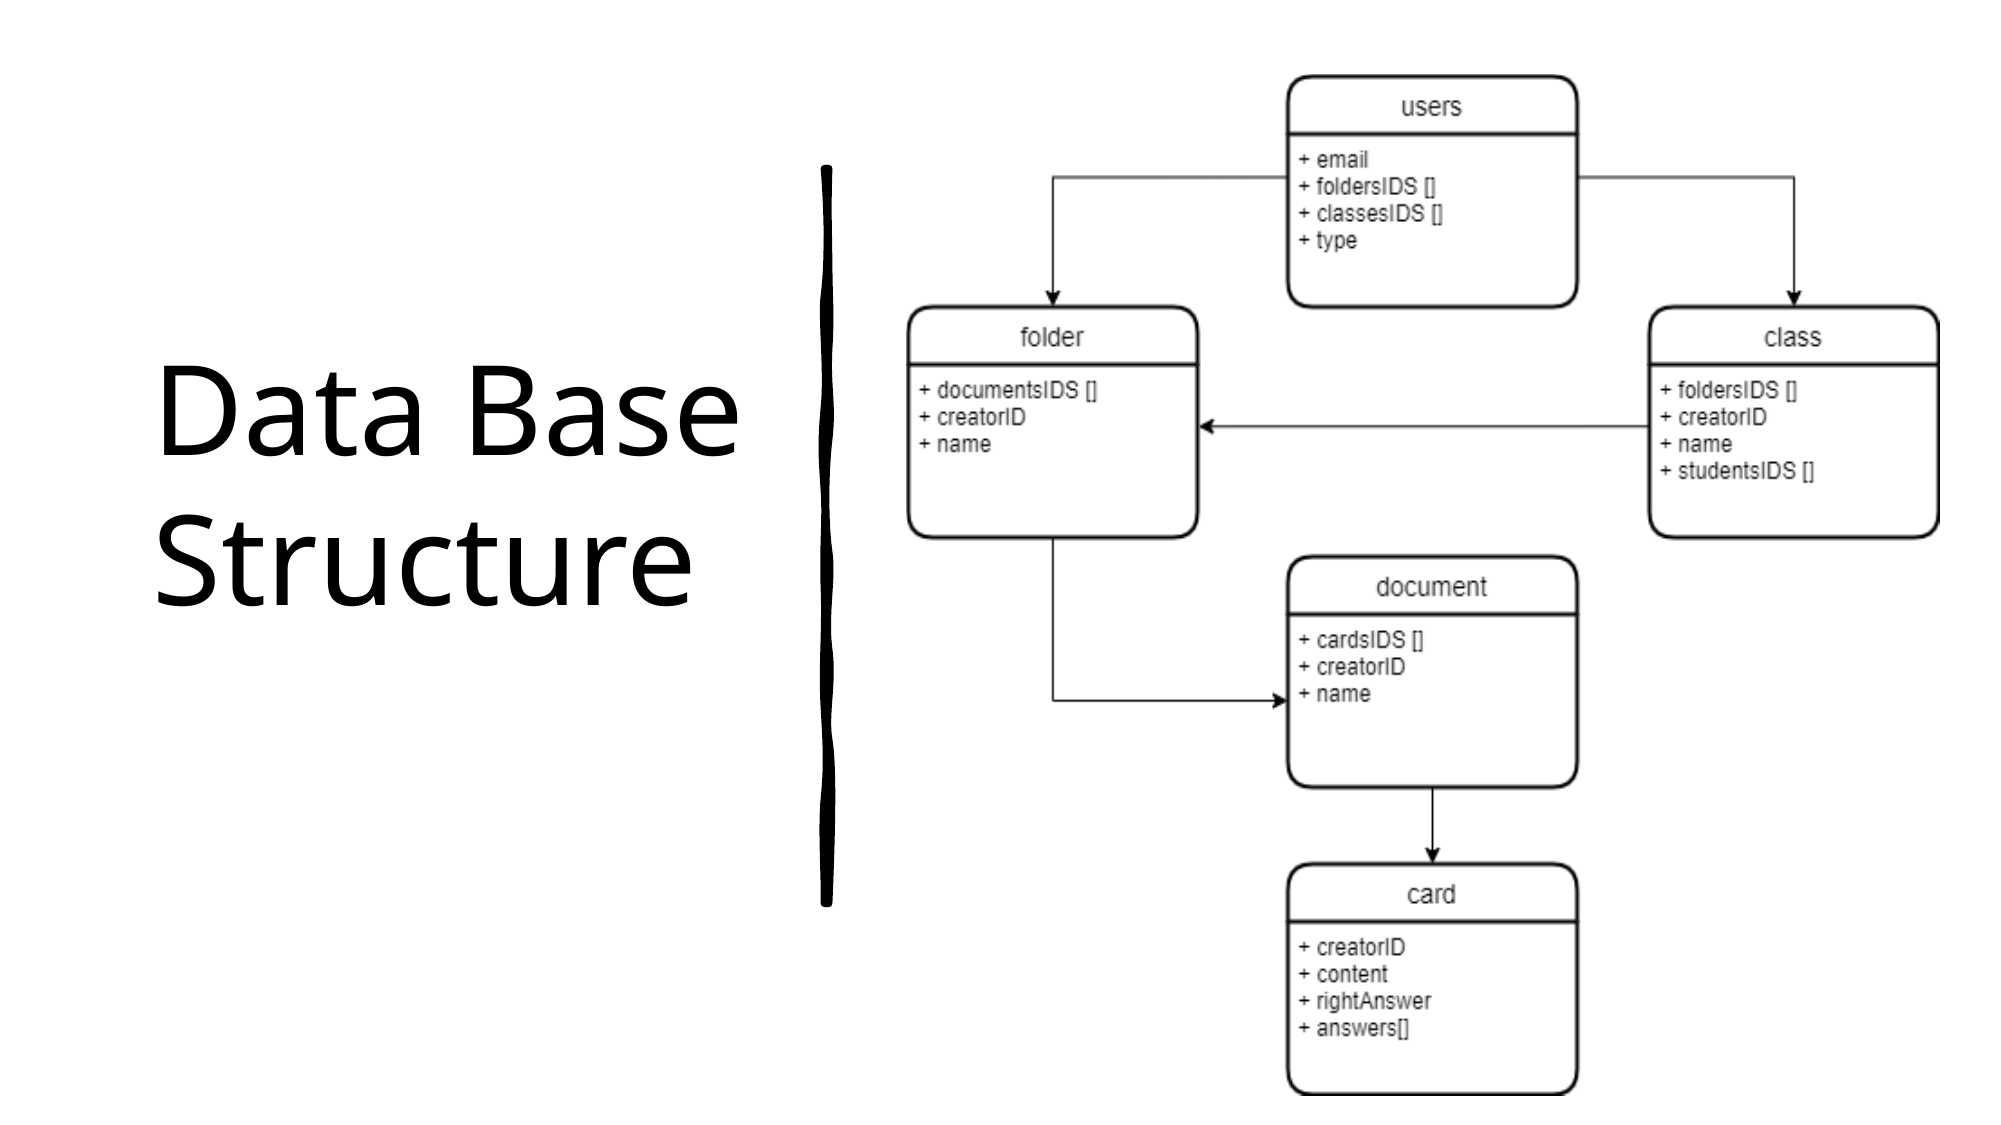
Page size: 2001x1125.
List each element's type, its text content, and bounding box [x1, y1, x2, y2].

title Data Base Structure [137, 75, 783, 638]
picture [906, 74, 1940, 1096]
